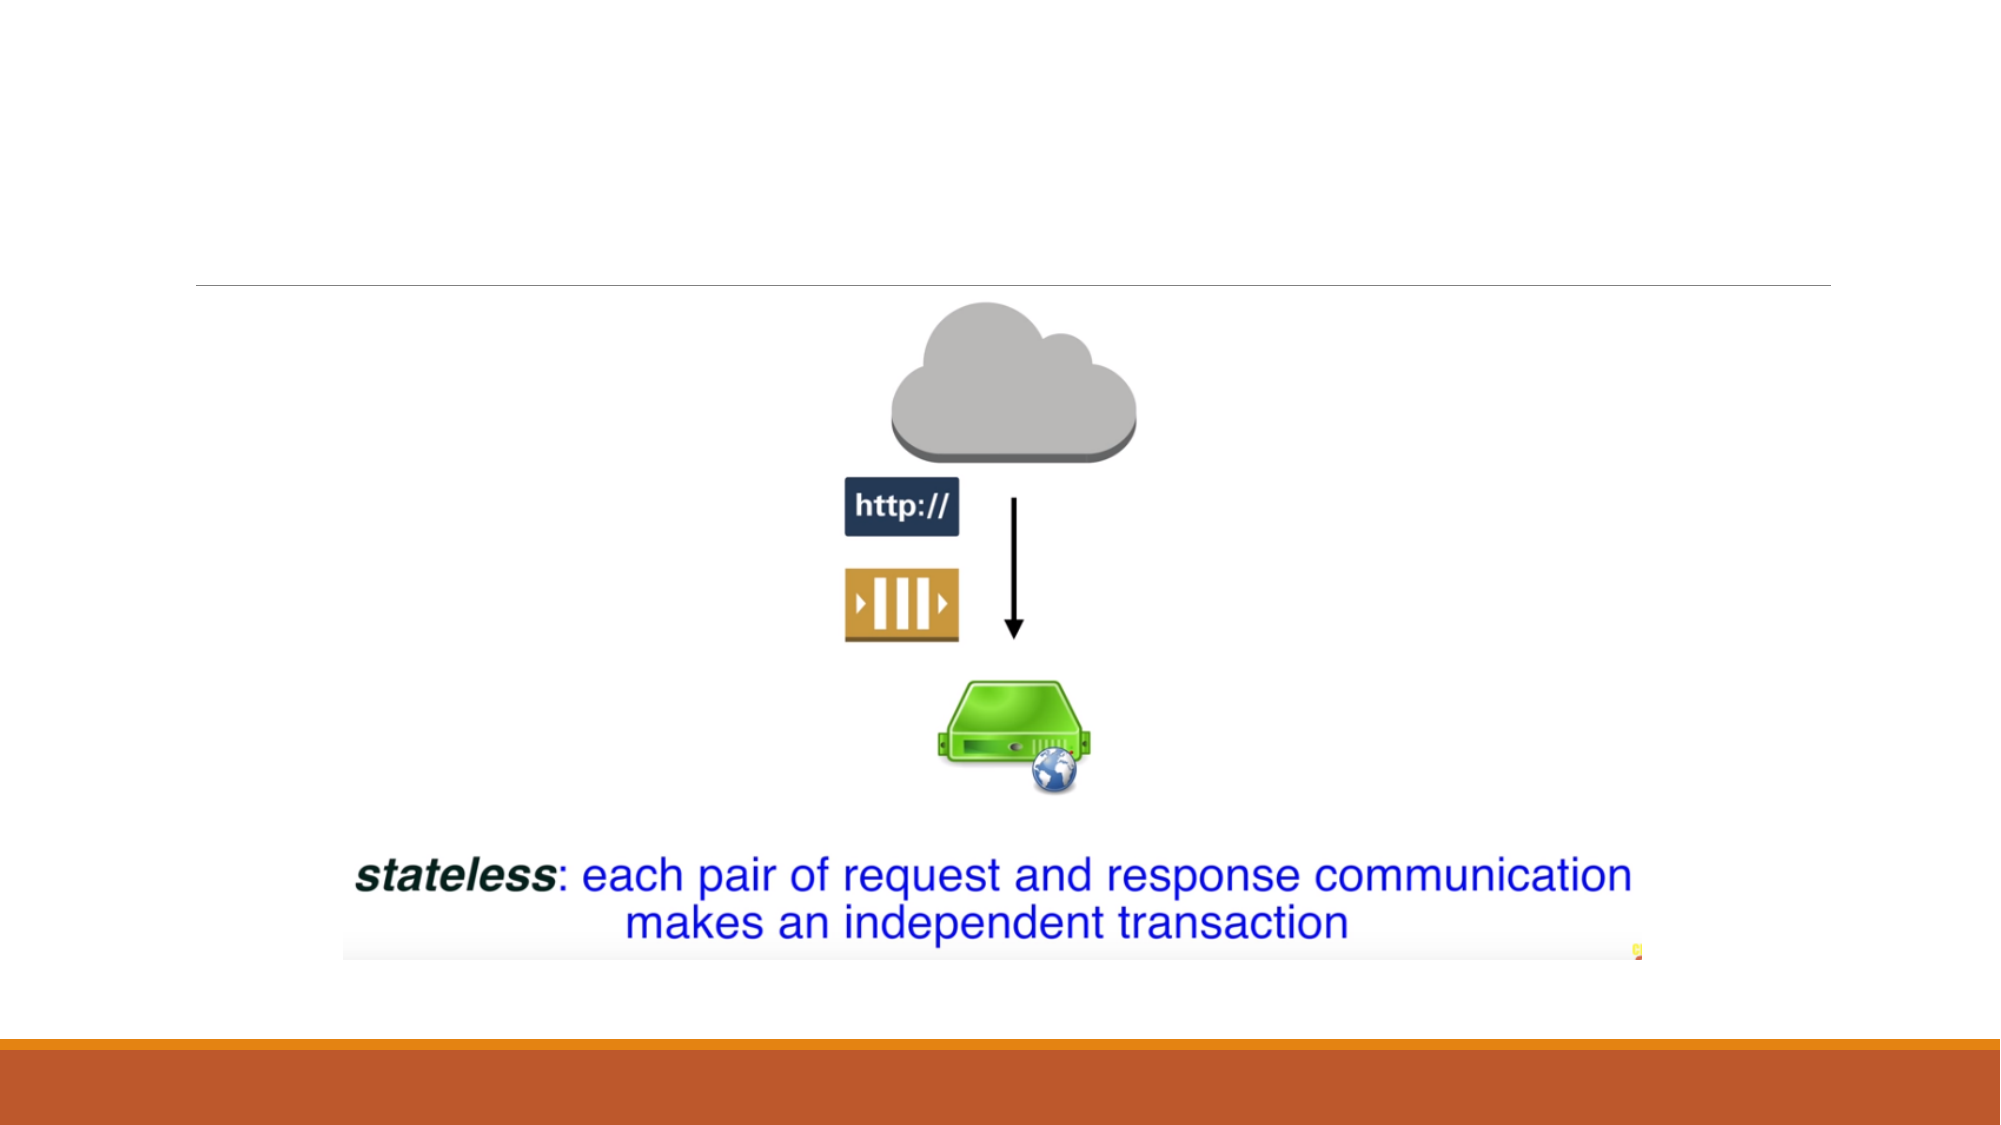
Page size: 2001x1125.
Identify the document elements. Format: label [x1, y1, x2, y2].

list [343, 298, 1642, 960]
